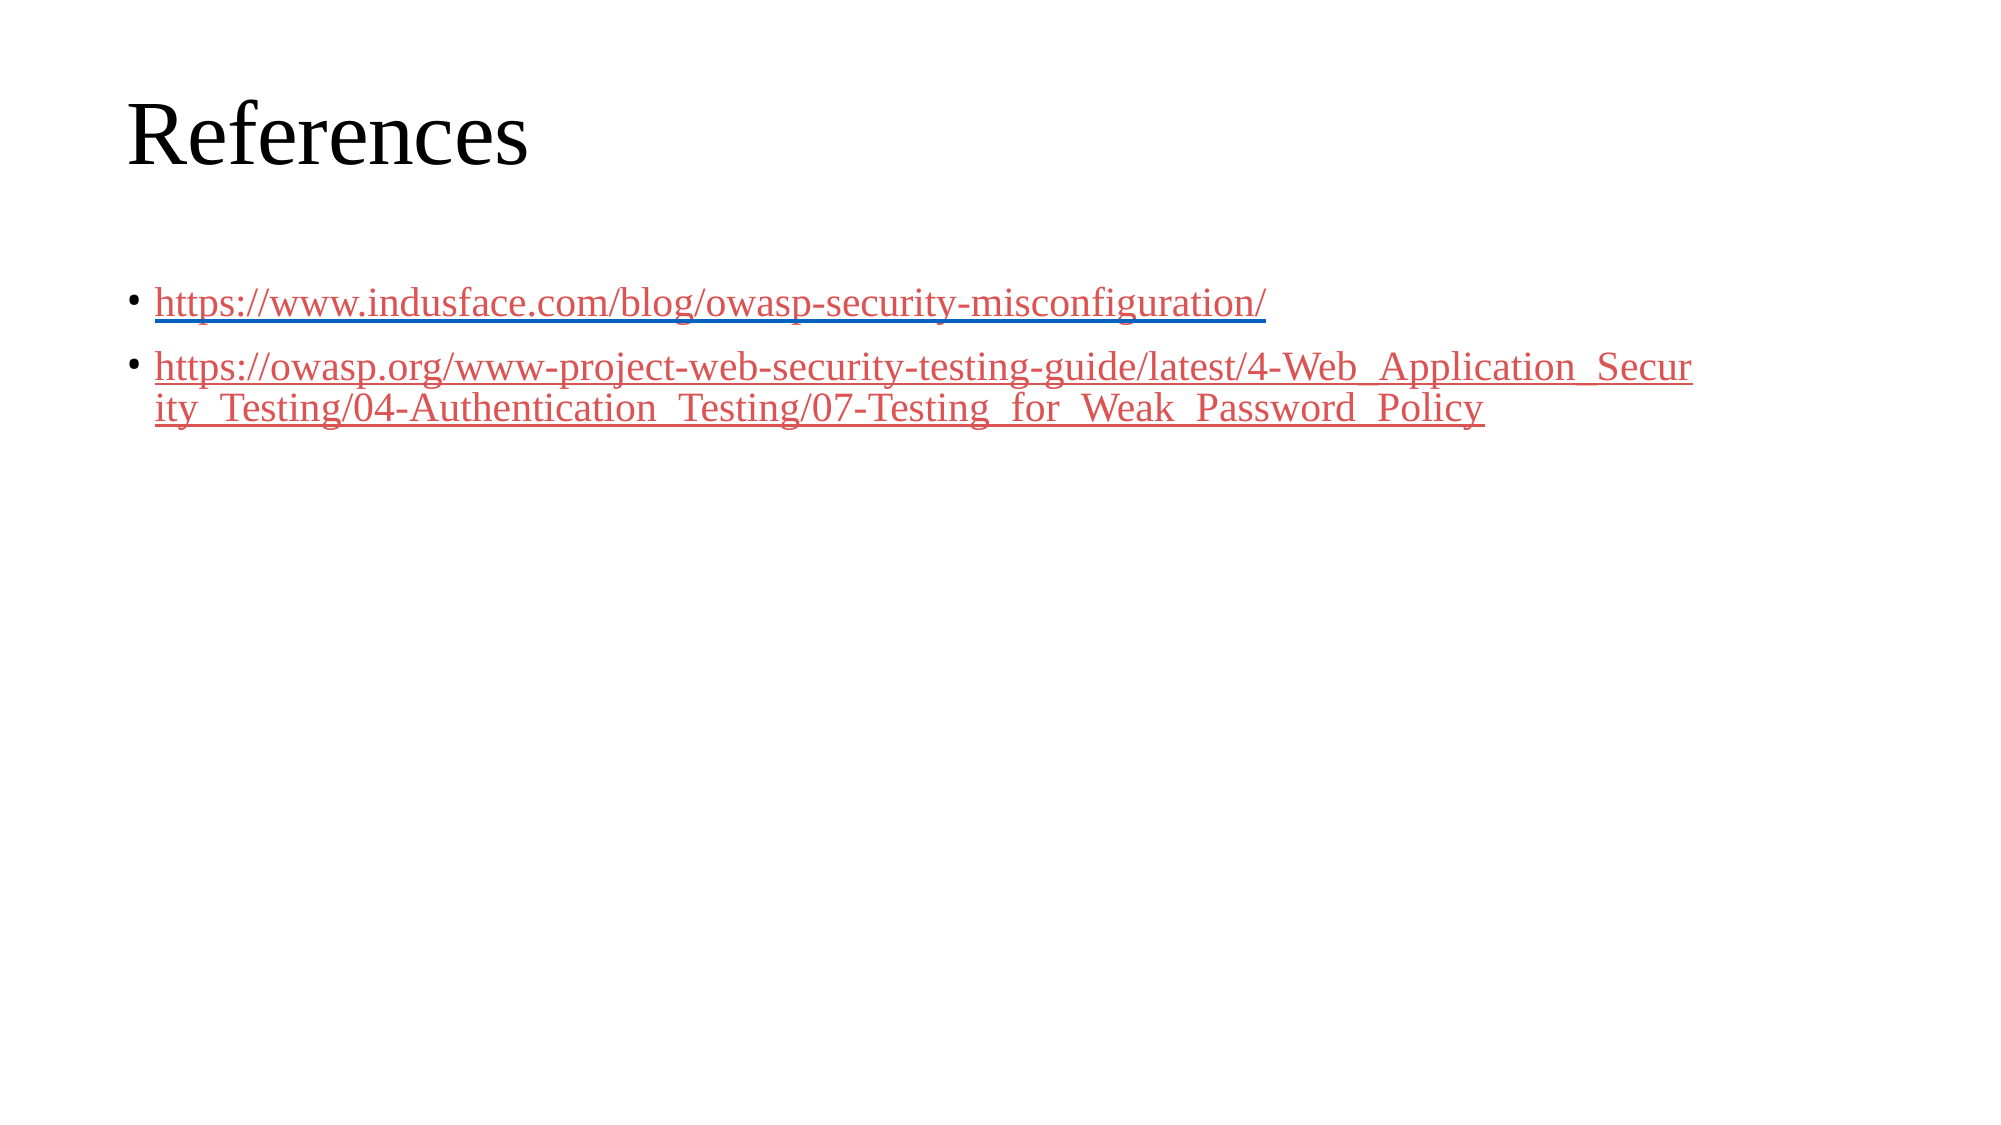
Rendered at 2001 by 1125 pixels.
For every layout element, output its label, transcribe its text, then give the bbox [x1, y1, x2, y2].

text_box References [124, 71, 533, 184]
text_box https://www.indusface.com/blog/owasp-security-misconfiguration/ https://owasp.org/www-project-web-security-testing-guide/latest/4-Web_Application_Security_Testing/04-Authentication_Testing/07-Testing_for_Weak_Password_Policy [124, 260, 1701, 451]
